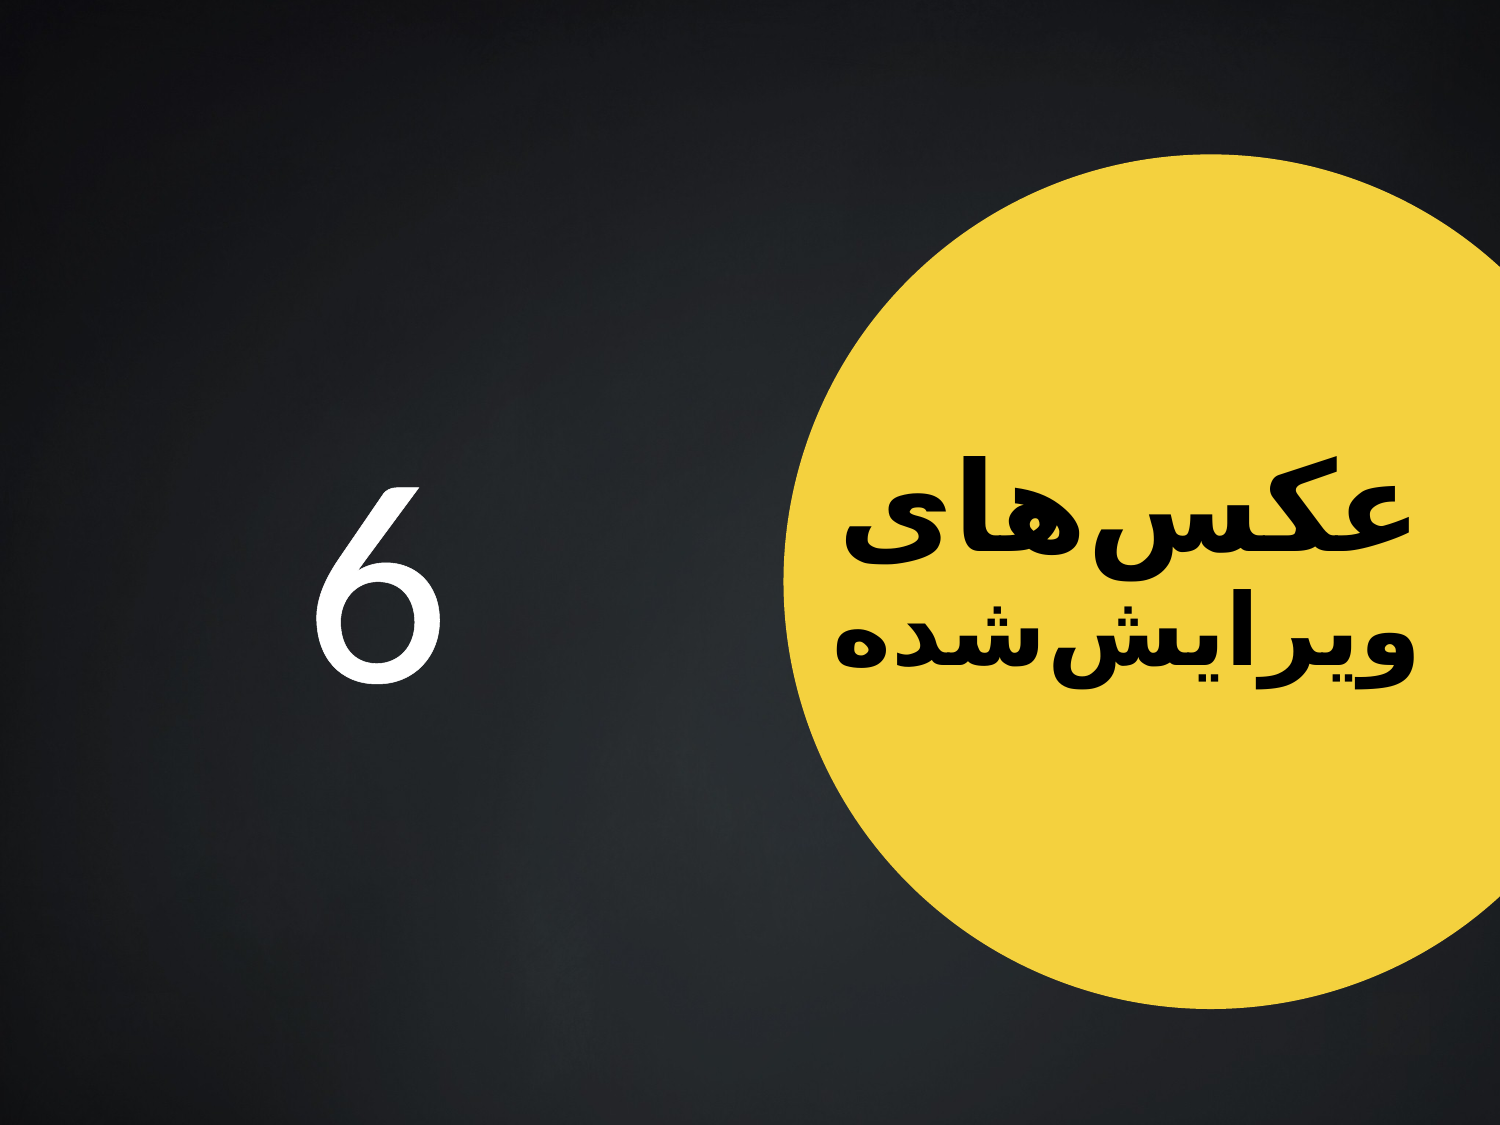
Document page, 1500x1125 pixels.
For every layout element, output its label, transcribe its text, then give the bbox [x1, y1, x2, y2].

text_box 6 [289, 386, 465, 747]
picture [0, 0, 1500, 1125]
text_box عکس‌های ویرایش‌شده [656, 405, 1438, 725]
text_box [807, 153, 1500, 1011]
